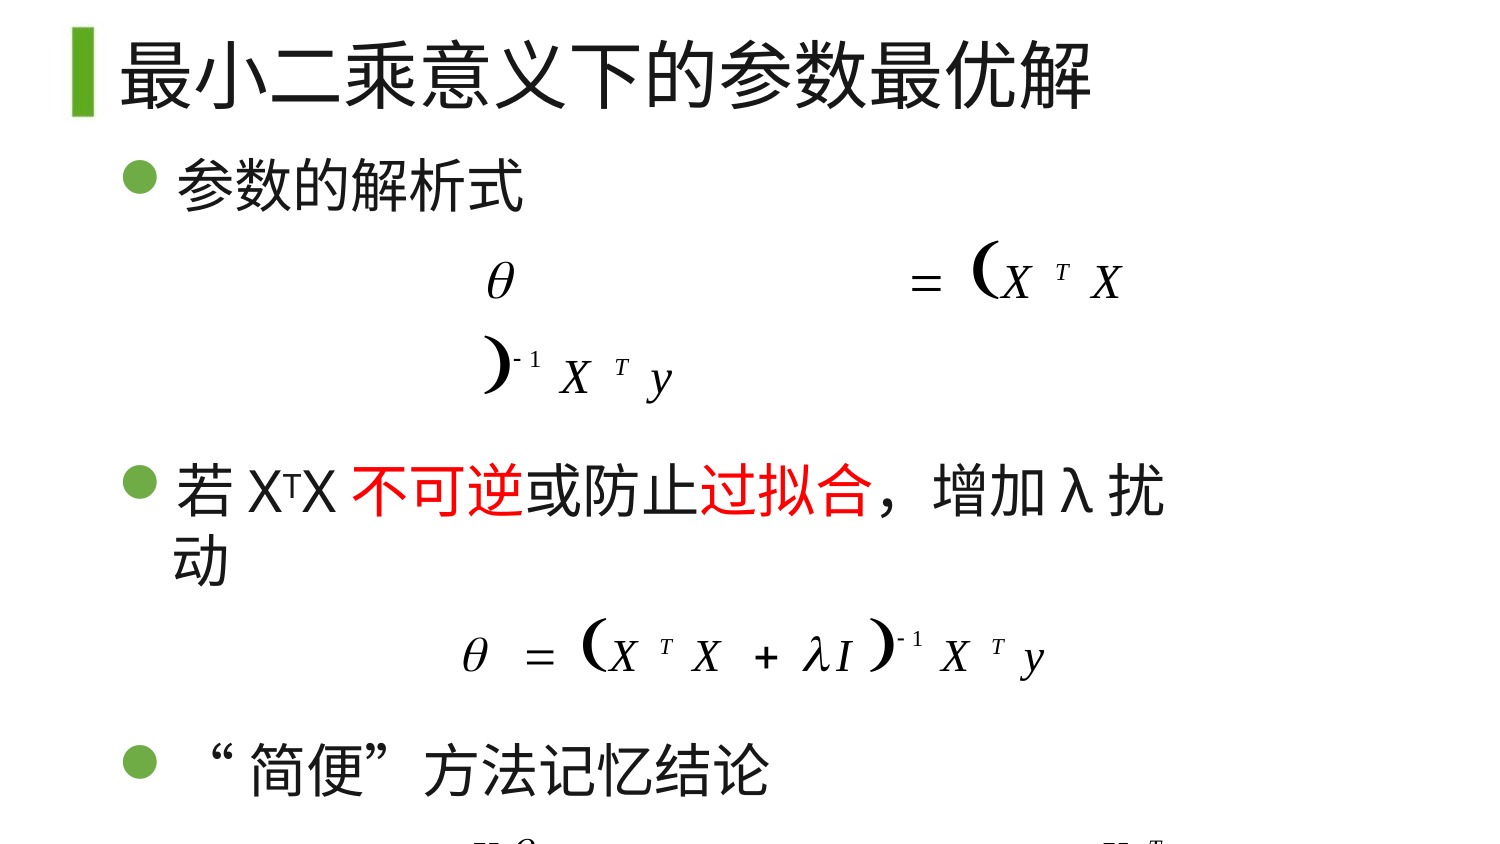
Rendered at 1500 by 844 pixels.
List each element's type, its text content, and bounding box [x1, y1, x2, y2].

picture [62, 23, 104, 121]
title 最小二乘意义下的参数最优解 [116, 26, 1096, 147]
text_box 参数的解析式   X T X 1 X T y 若XTX不可逆或防止过拟合，增加λ扰动   X T X  I 1 X T y “简便”方法记忆结论 X  y  X T X  X T y    X T X 1 X T y [113, 147, 1180, 844]
